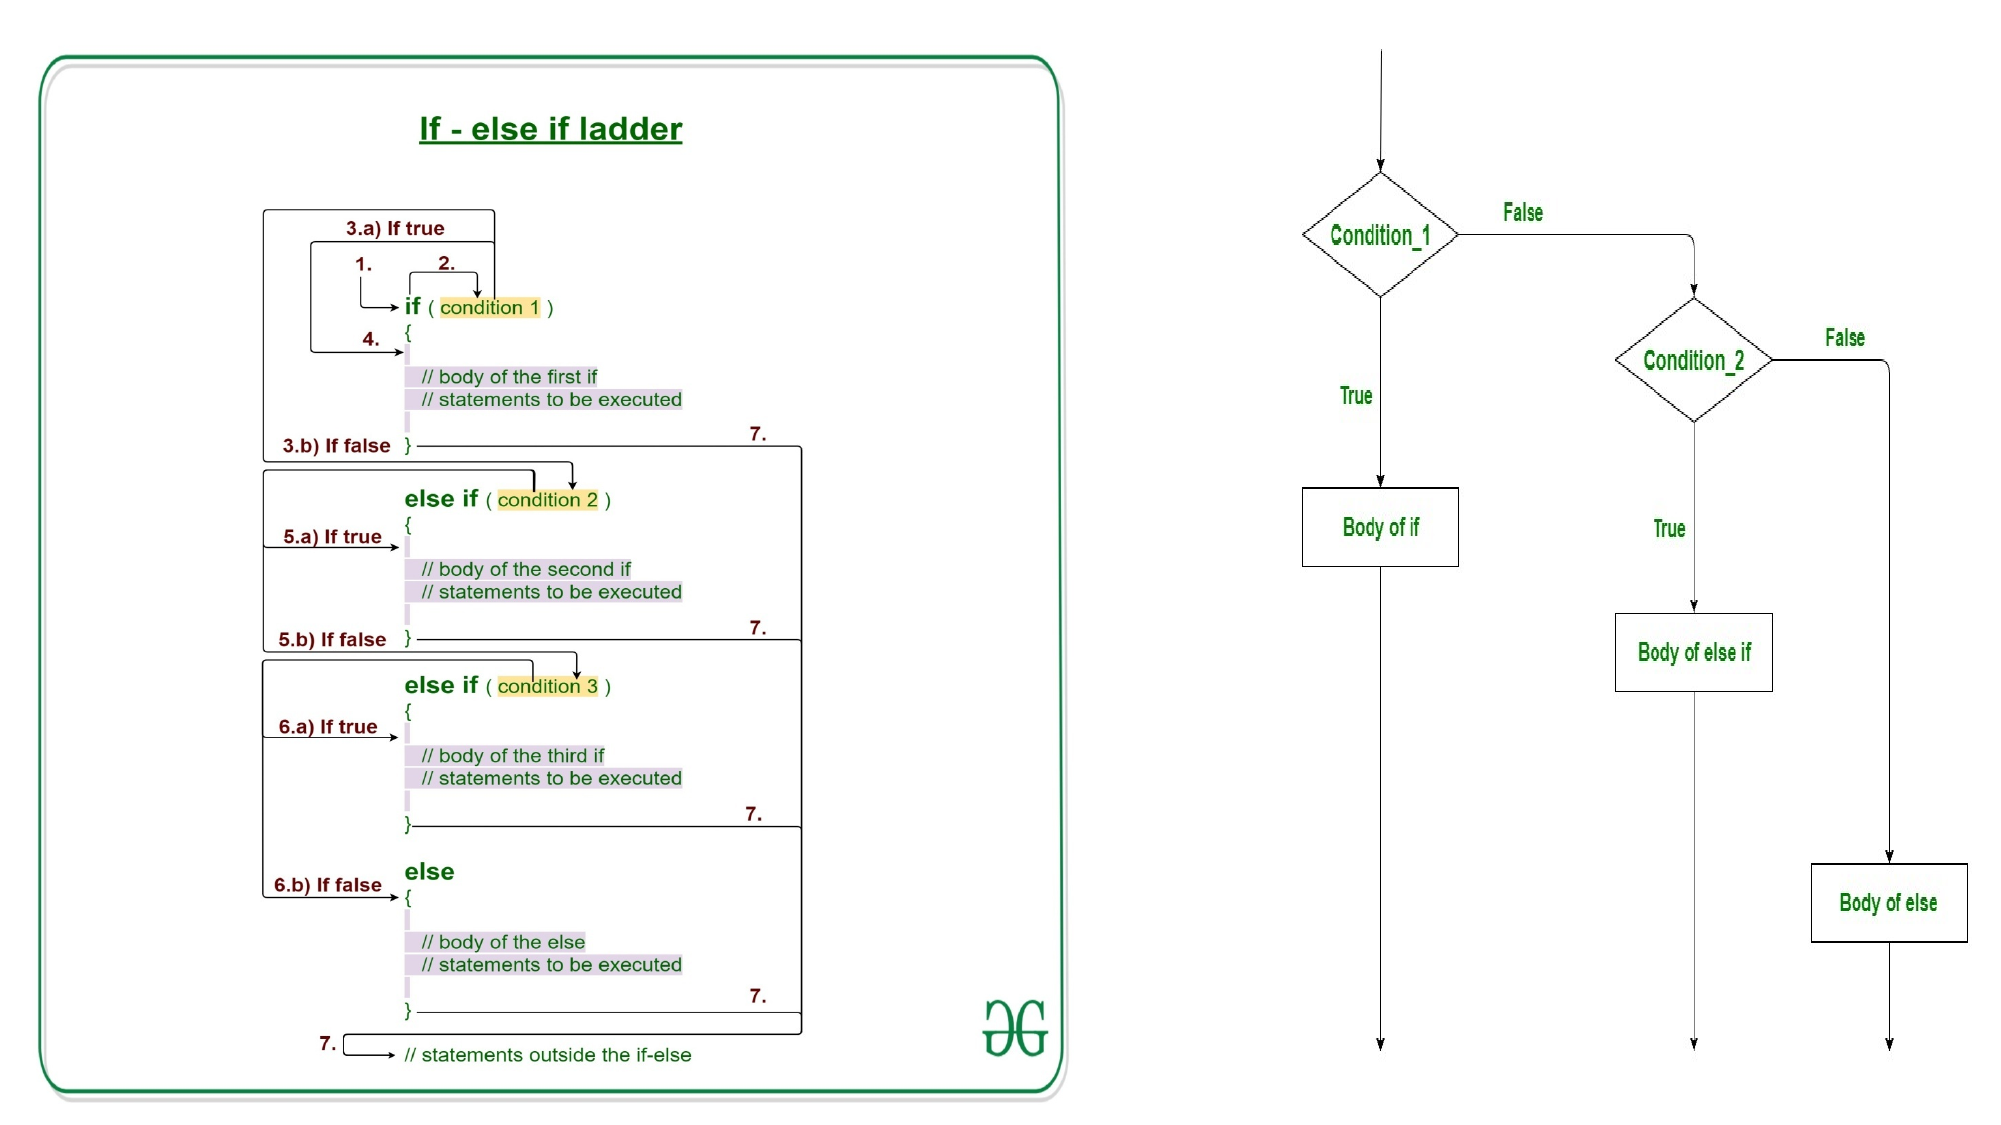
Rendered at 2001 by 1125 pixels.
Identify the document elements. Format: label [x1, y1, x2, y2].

picture [1291, 23, 1977, 1081]
picture [25, 33, 1076, 1115]
